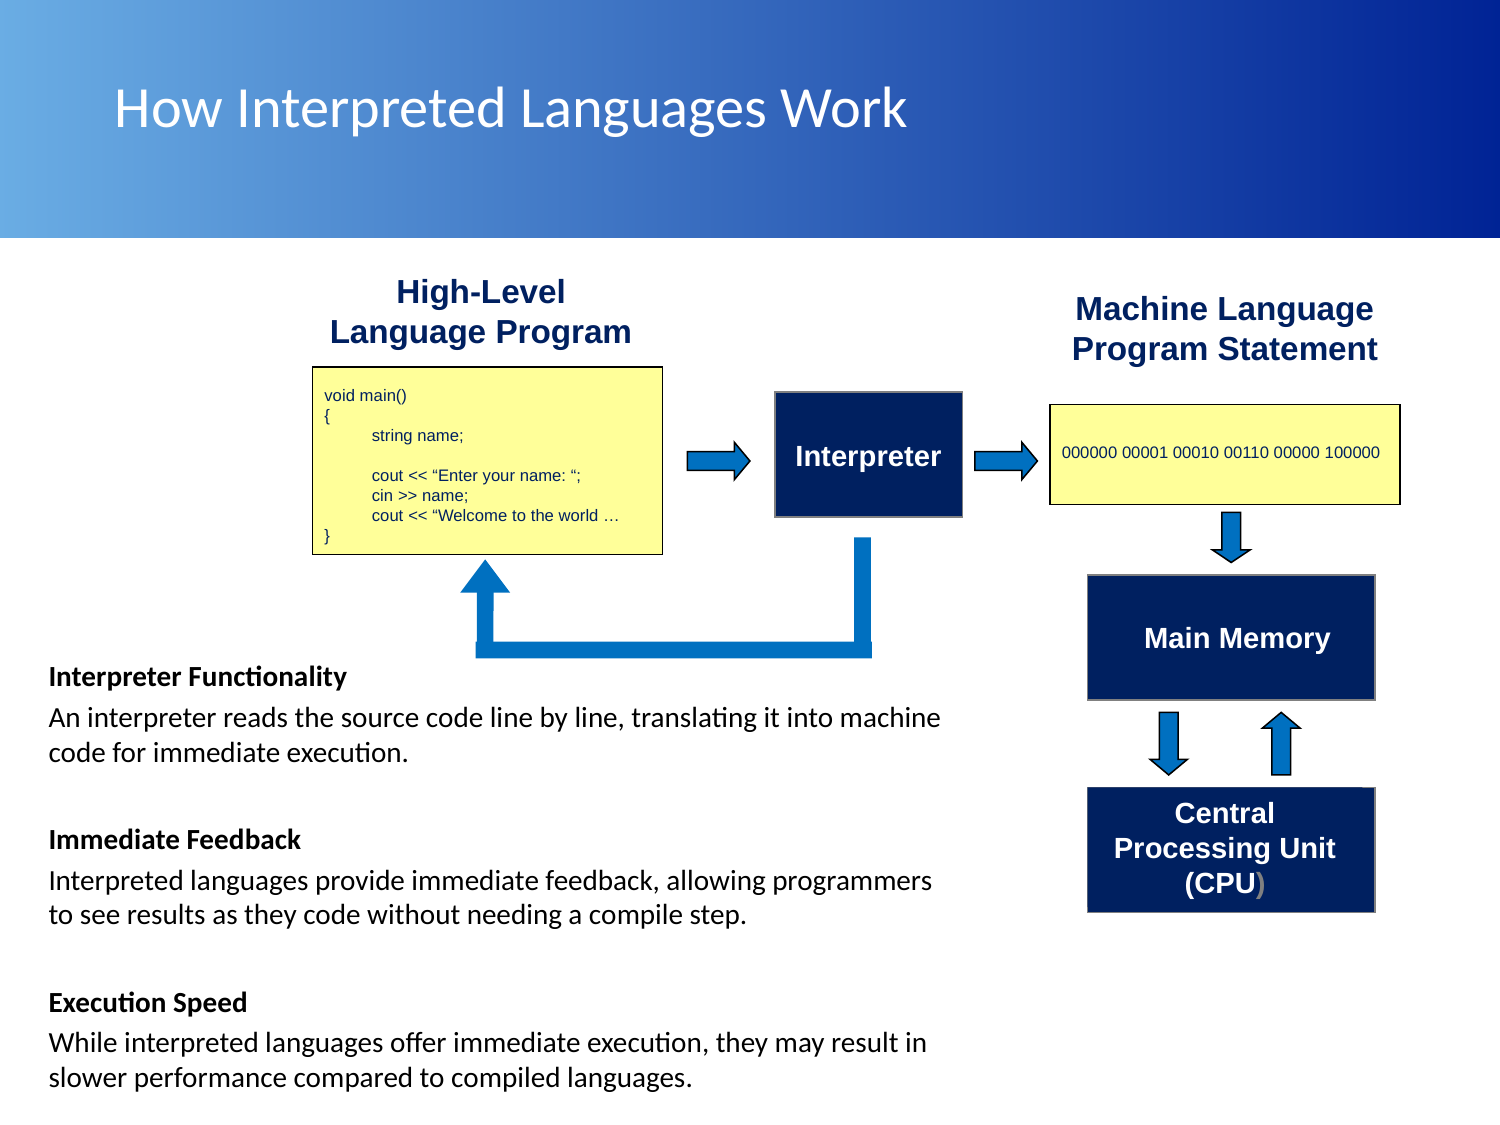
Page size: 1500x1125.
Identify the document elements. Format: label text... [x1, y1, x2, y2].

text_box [312, 262, 1401, 913]
title How Interpreted Languages Work [99, 57, 1450, 150]
text_box Interpreter Functionality An interpreter reads the source code line by line, translating it into machine code for immediate execution. Immediate Feedback Interpreted languages provide immediate feedback, allowing programmers to see results as they code without needing a compile step. Execution Speed While interpreted languages offer immediate execution, they may result in slower performance compared to compiled languages. [33, 649, 975, 1083]
